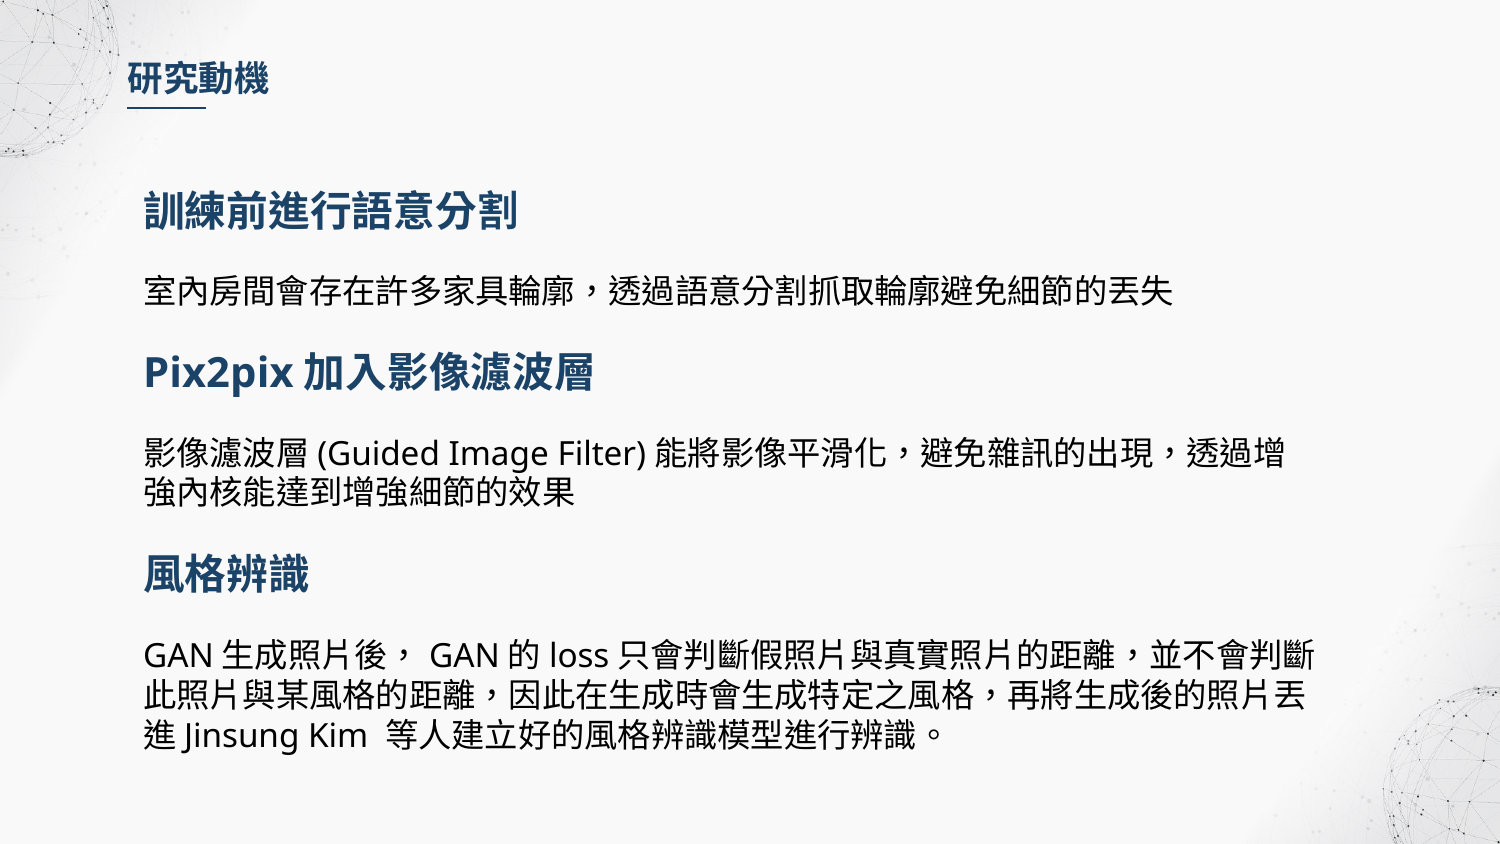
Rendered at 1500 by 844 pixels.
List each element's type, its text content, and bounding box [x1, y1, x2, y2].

picture [0, 0, 1500, 844]
text_box 風格辨識 [143, 548, 924, 599]
text_box 室內房間會存在許多家具輪廓，透過語意分割抓取輪廓避免細節的丟失 [143, 270, 1318, 311]
text_box 研究動機 [116, 50, 488, 105]
text_box 影像濾波層(Guided Image Filter)能將影像平滑化，避免雜訊的出現，透過增強內核能達到增強細節的效果 [143, 431, 1318, 512]
text_box Pix2pix加入影像濾波層 [143, 346, 924, 397]
text_box GAN生成照片後，GAN的loss只會判斷假照片與真實照片的距離，並不會判斷此照片與某風格的距離，因此在生成時會生成特定之風格，再將生成後的照片丟進Jinsung Kim 等人建立好的風格辨識模型進行辨識。 [143, 633, 1318, 754]
text_box 訓練前進行語意分割 [143, 184, 924, 235]
